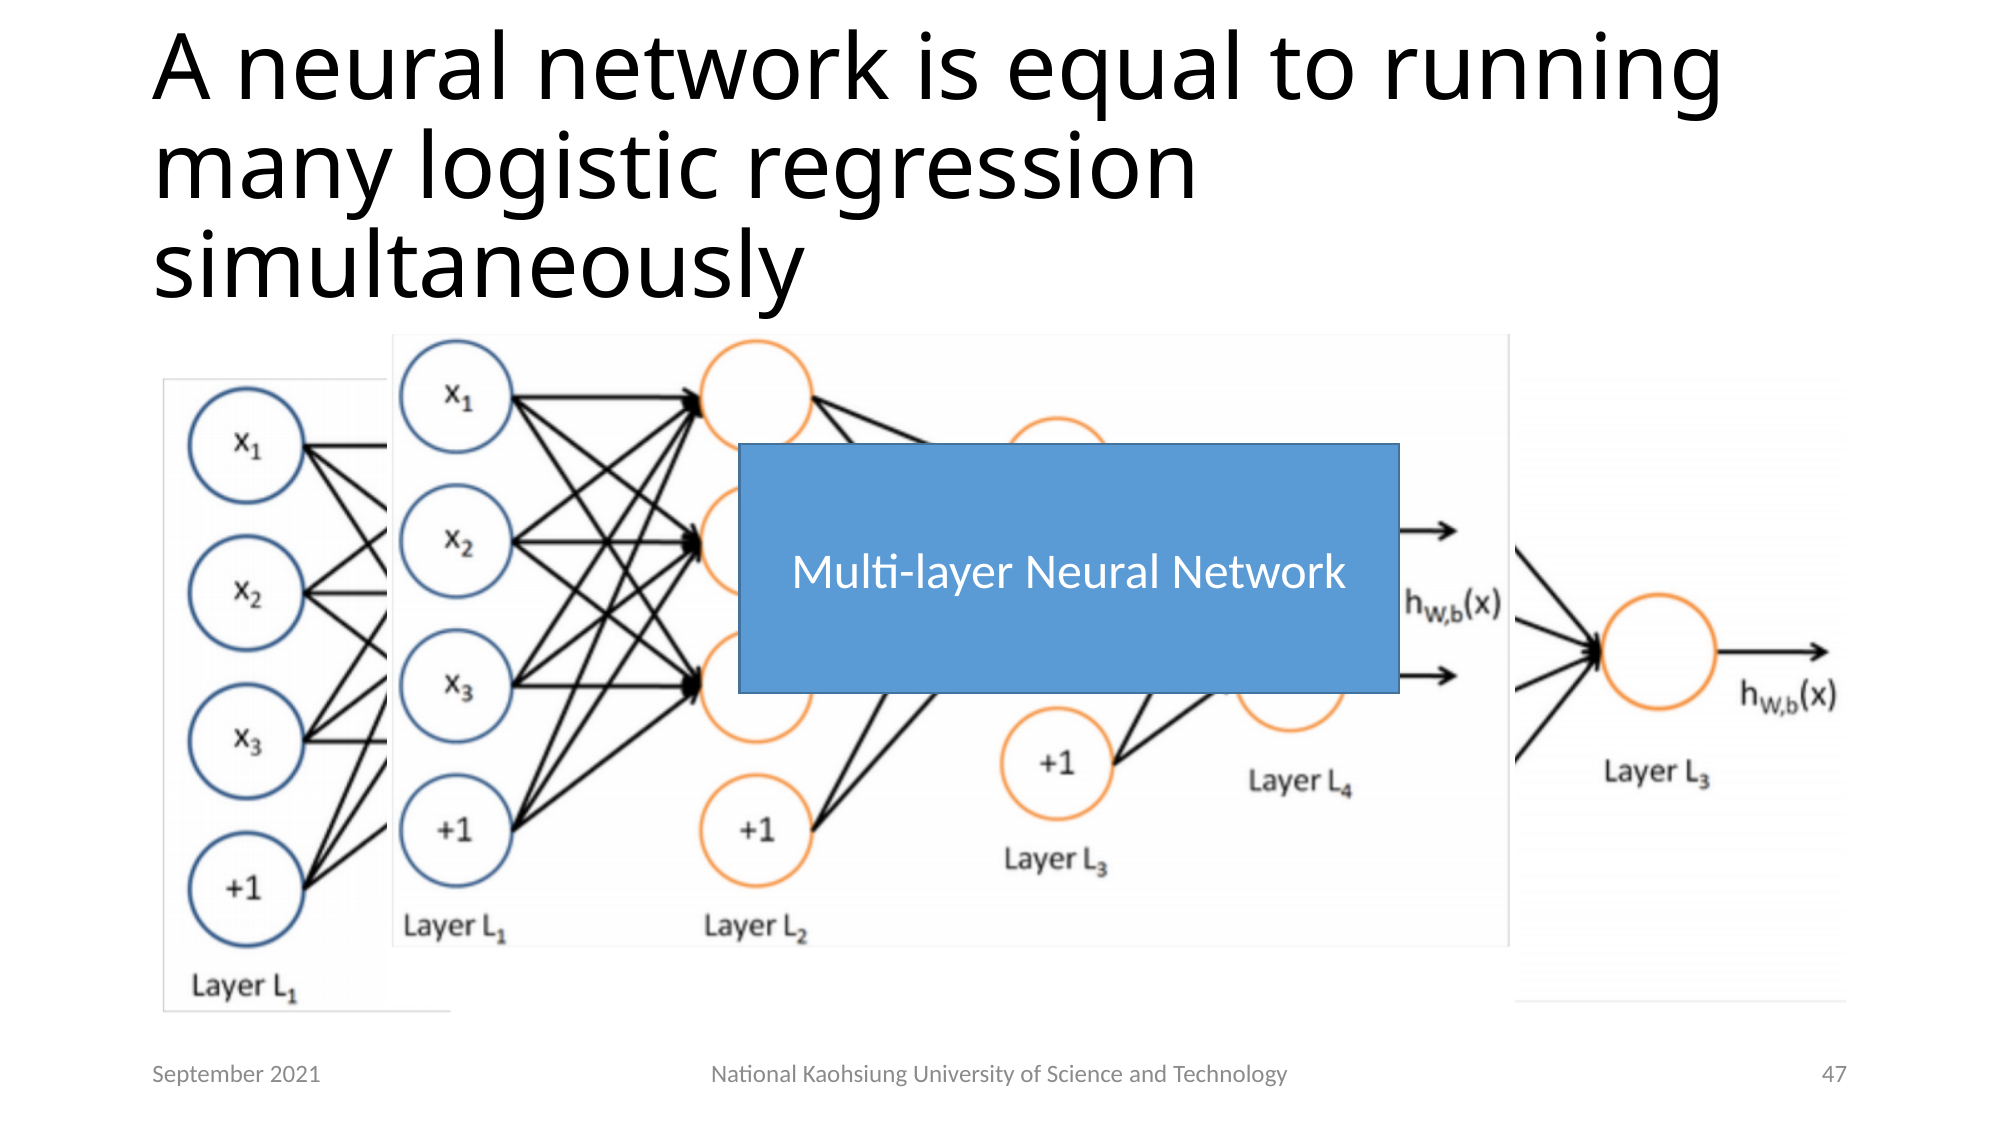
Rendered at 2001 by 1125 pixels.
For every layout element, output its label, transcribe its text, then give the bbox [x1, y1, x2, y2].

footer National Kaohsiung University of Science and Technology [662, 1042, 1338, 1103]
title A neural network is equal to running many logistic regression simultaneously [137, 59, 1863, 278]
slide_number 47 [1412, 1042, 1863, 1103]
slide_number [137, 1042, 588, 1103]
picture [1515, 371, 1846, 1004]
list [386, 334, 1515, 1004]
picture [158, 371, 616, 1014]
